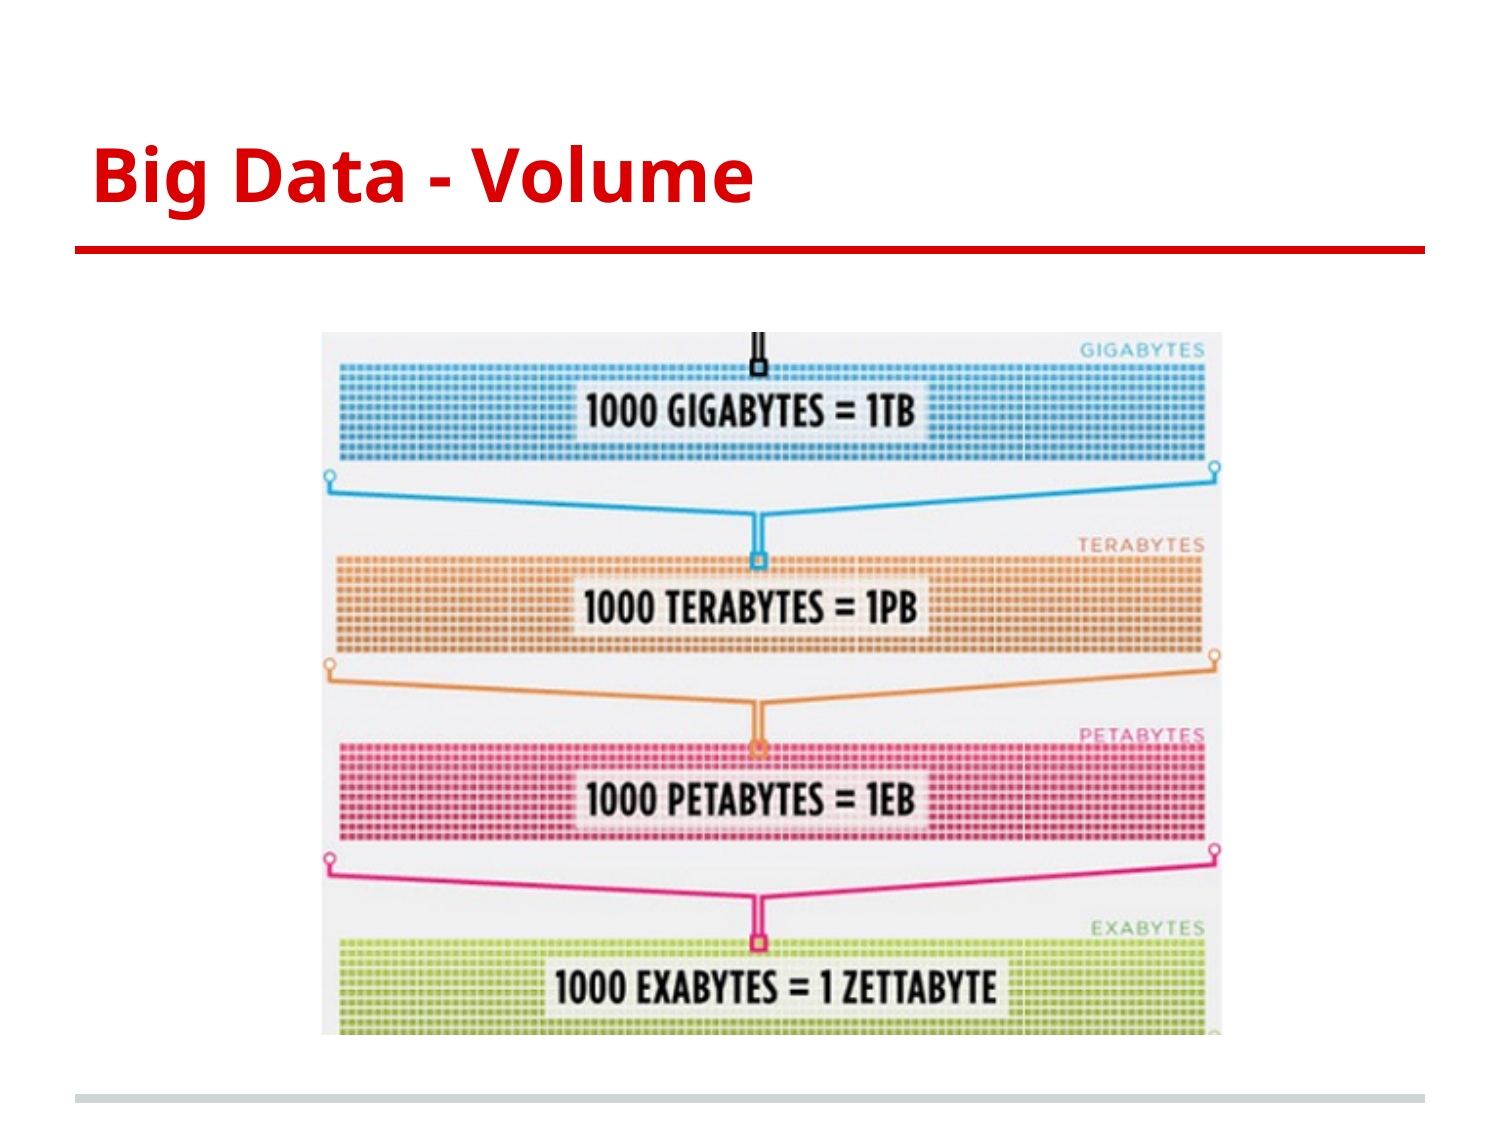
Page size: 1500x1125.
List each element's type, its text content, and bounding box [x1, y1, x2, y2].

title Big Data - Volume [75, 45, 1425, 233]
picture [125, 331, 1375, 1035]
